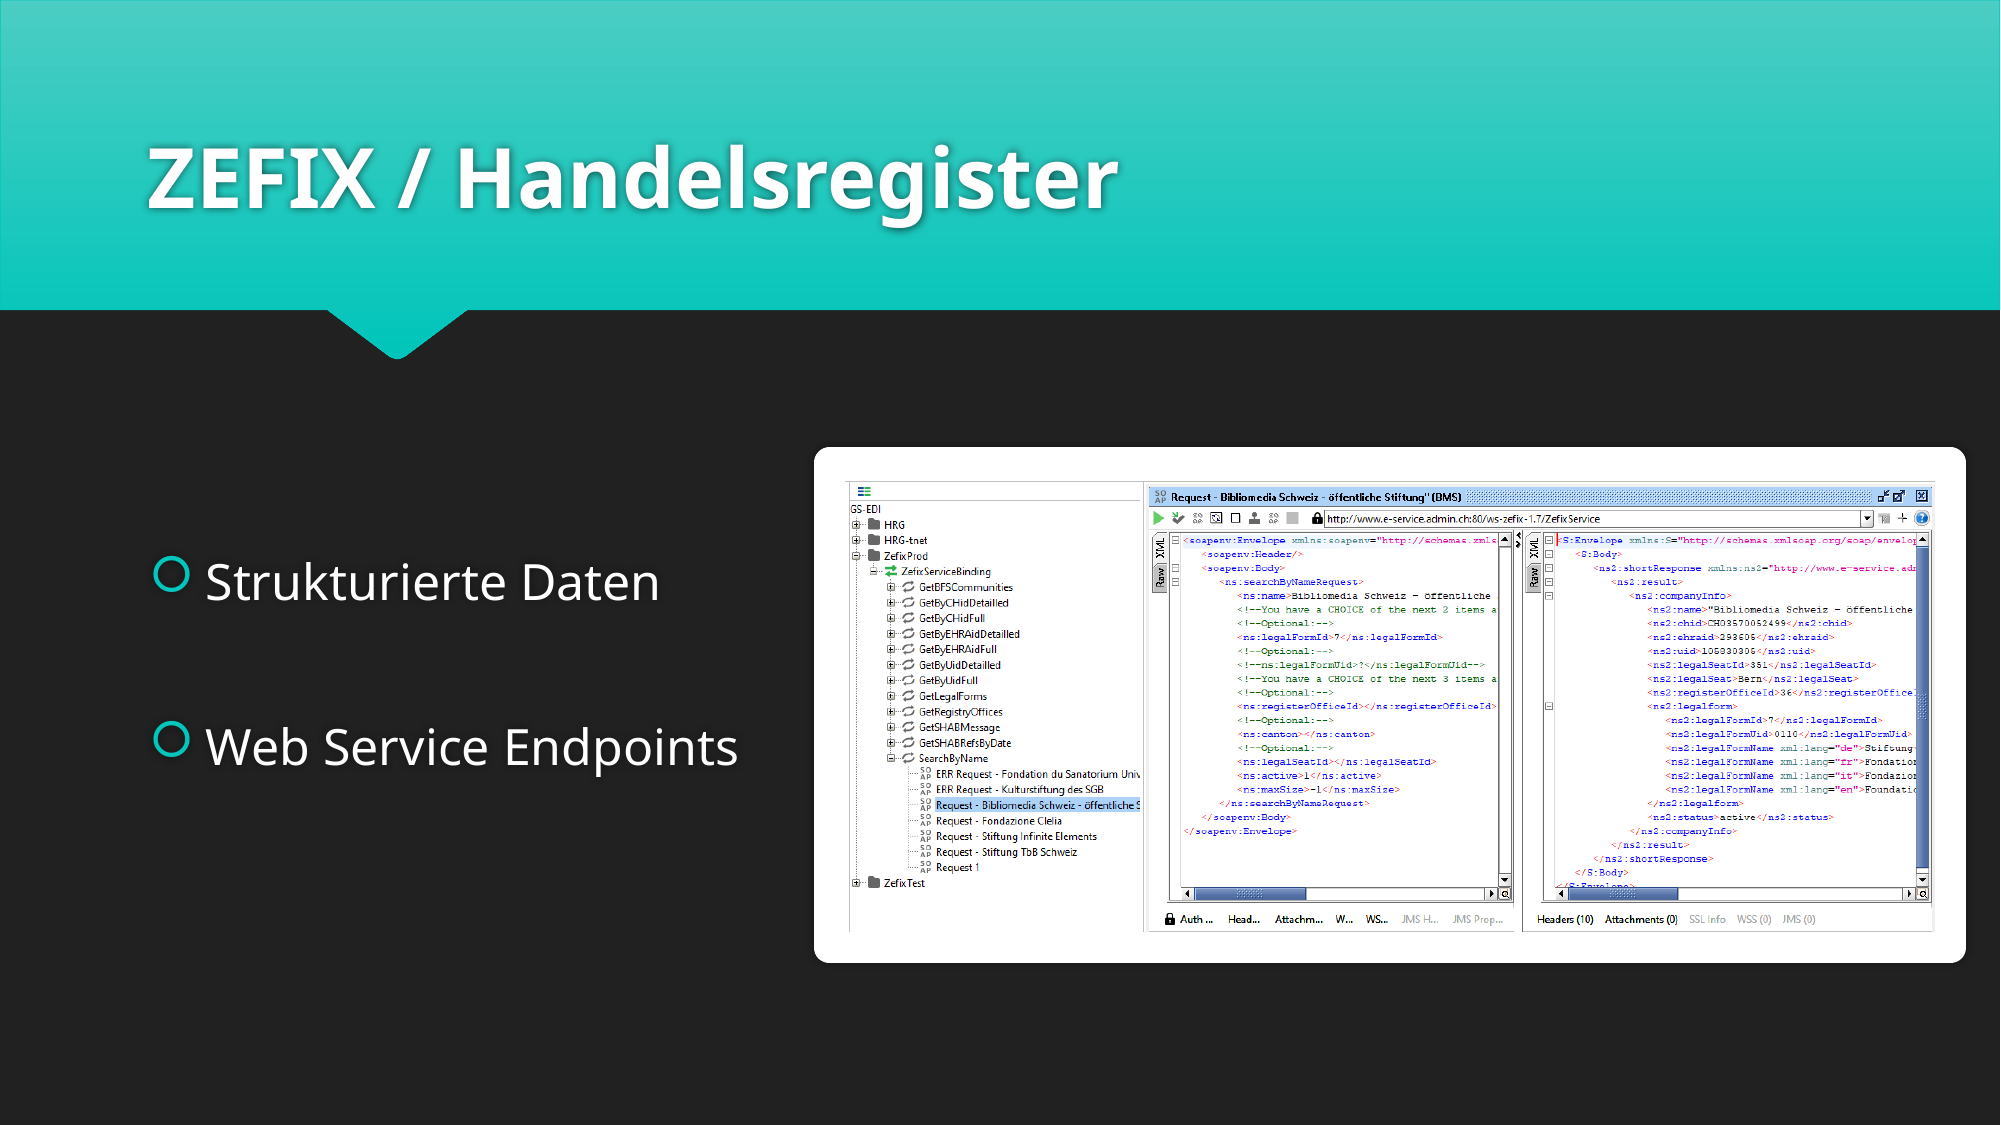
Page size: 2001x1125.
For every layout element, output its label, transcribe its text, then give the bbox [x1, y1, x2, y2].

picture [845, 478, 1935, 933]
list Strukturierte Daten Web Service Endpoints [134, 364, 1866, 962]
title ZEFIX / Handelsregister [132, 73, 1868, 233]
